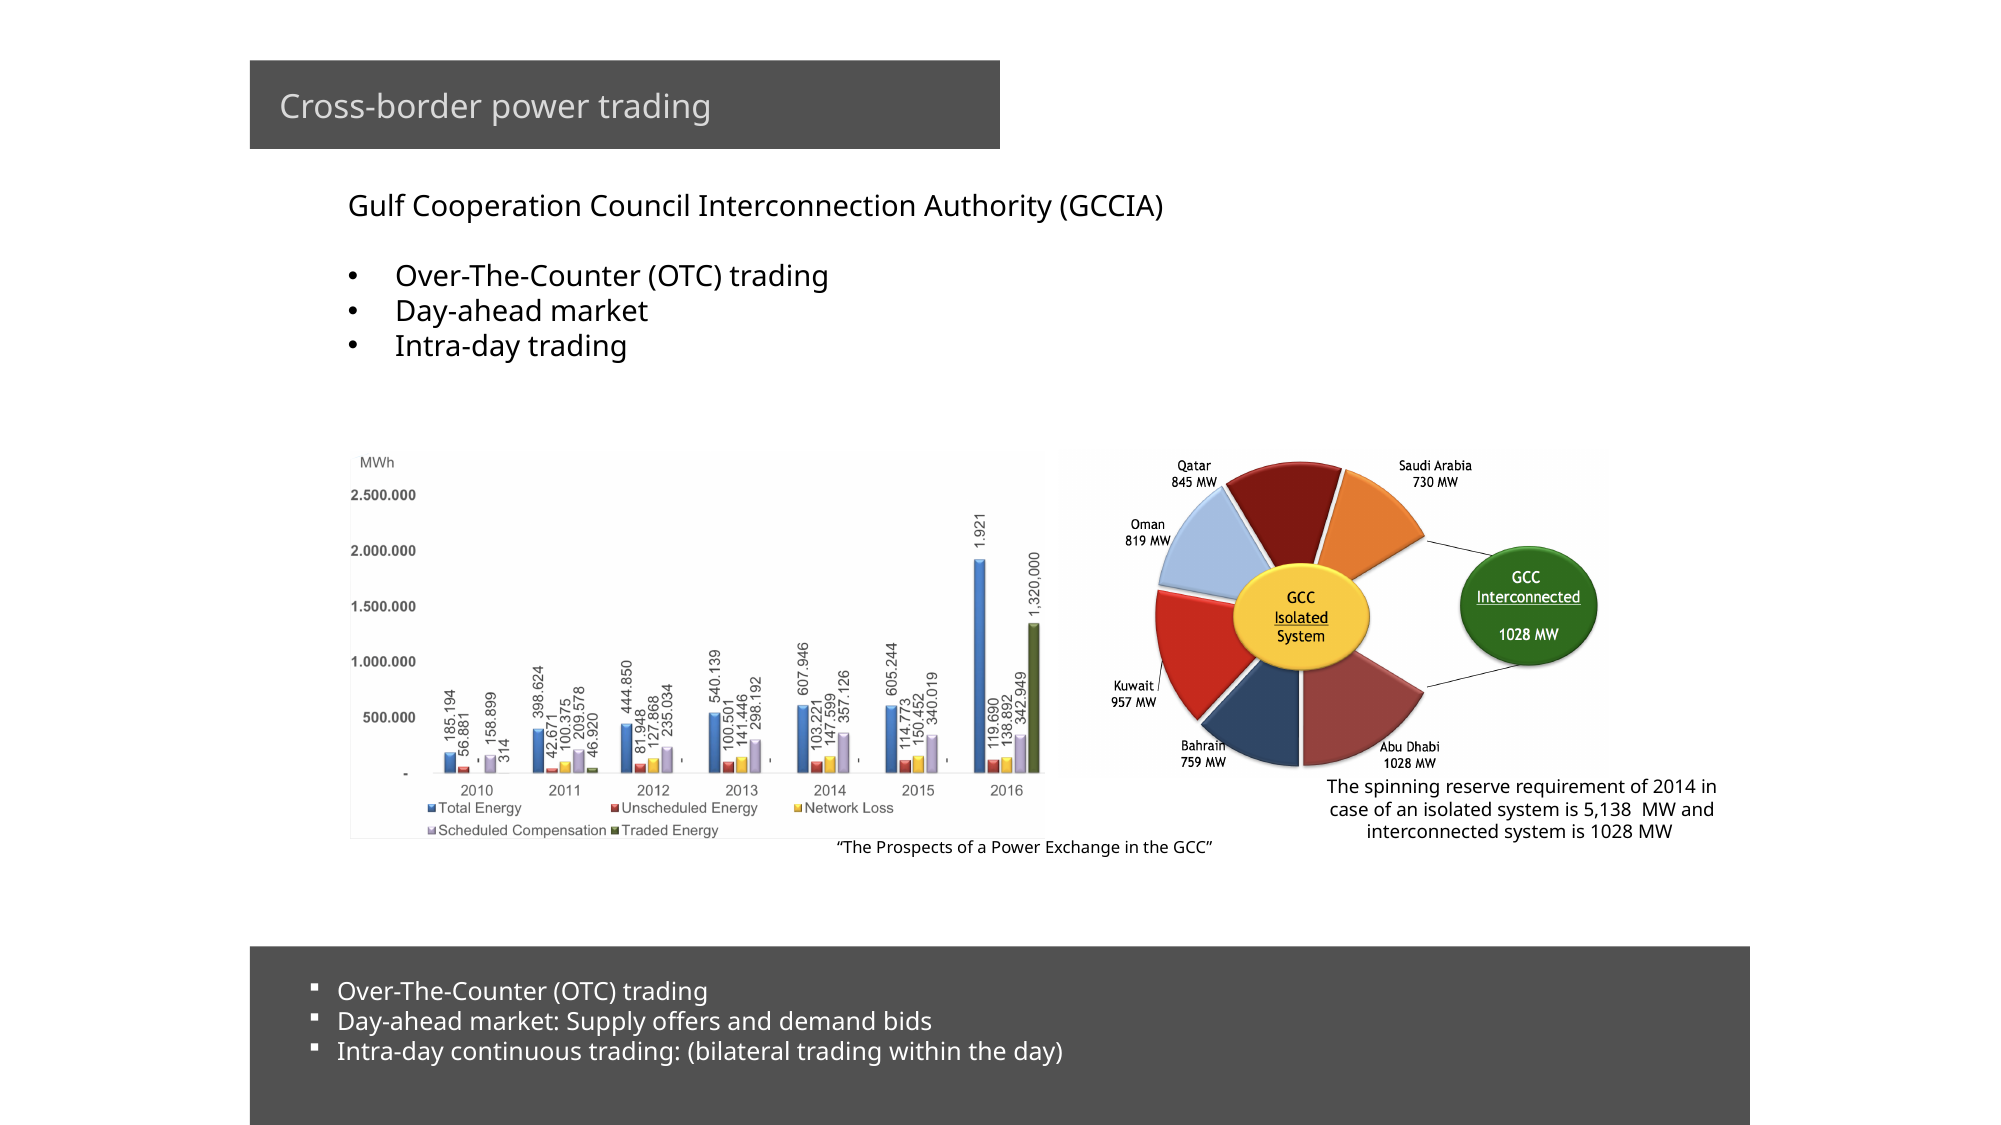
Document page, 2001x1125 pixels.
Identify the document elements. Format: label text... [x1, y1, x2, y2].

text_box Cross-border power trading [249, 59, 275, 150]
text_box Cross-border power trading [794, 59, 1001, 150]
text_box Over-The-Counter (OTC) trading Day-ahead market: Supply offers and demand bids Intra-day continuous trading: (bilateral trading within the day) [249, 945, 1751, 1125]
text_box Gulf Cooperation Council Interconnection Authority (GCCIA) Over-The-Counter (OTC) trading Day-ahead market Intra-day trading [304, 180, 1574, 370]
text_box [275, 13, 794, 532]
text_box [1267, 449, 1748, 852]
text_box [350, 451, 1266, 886]
